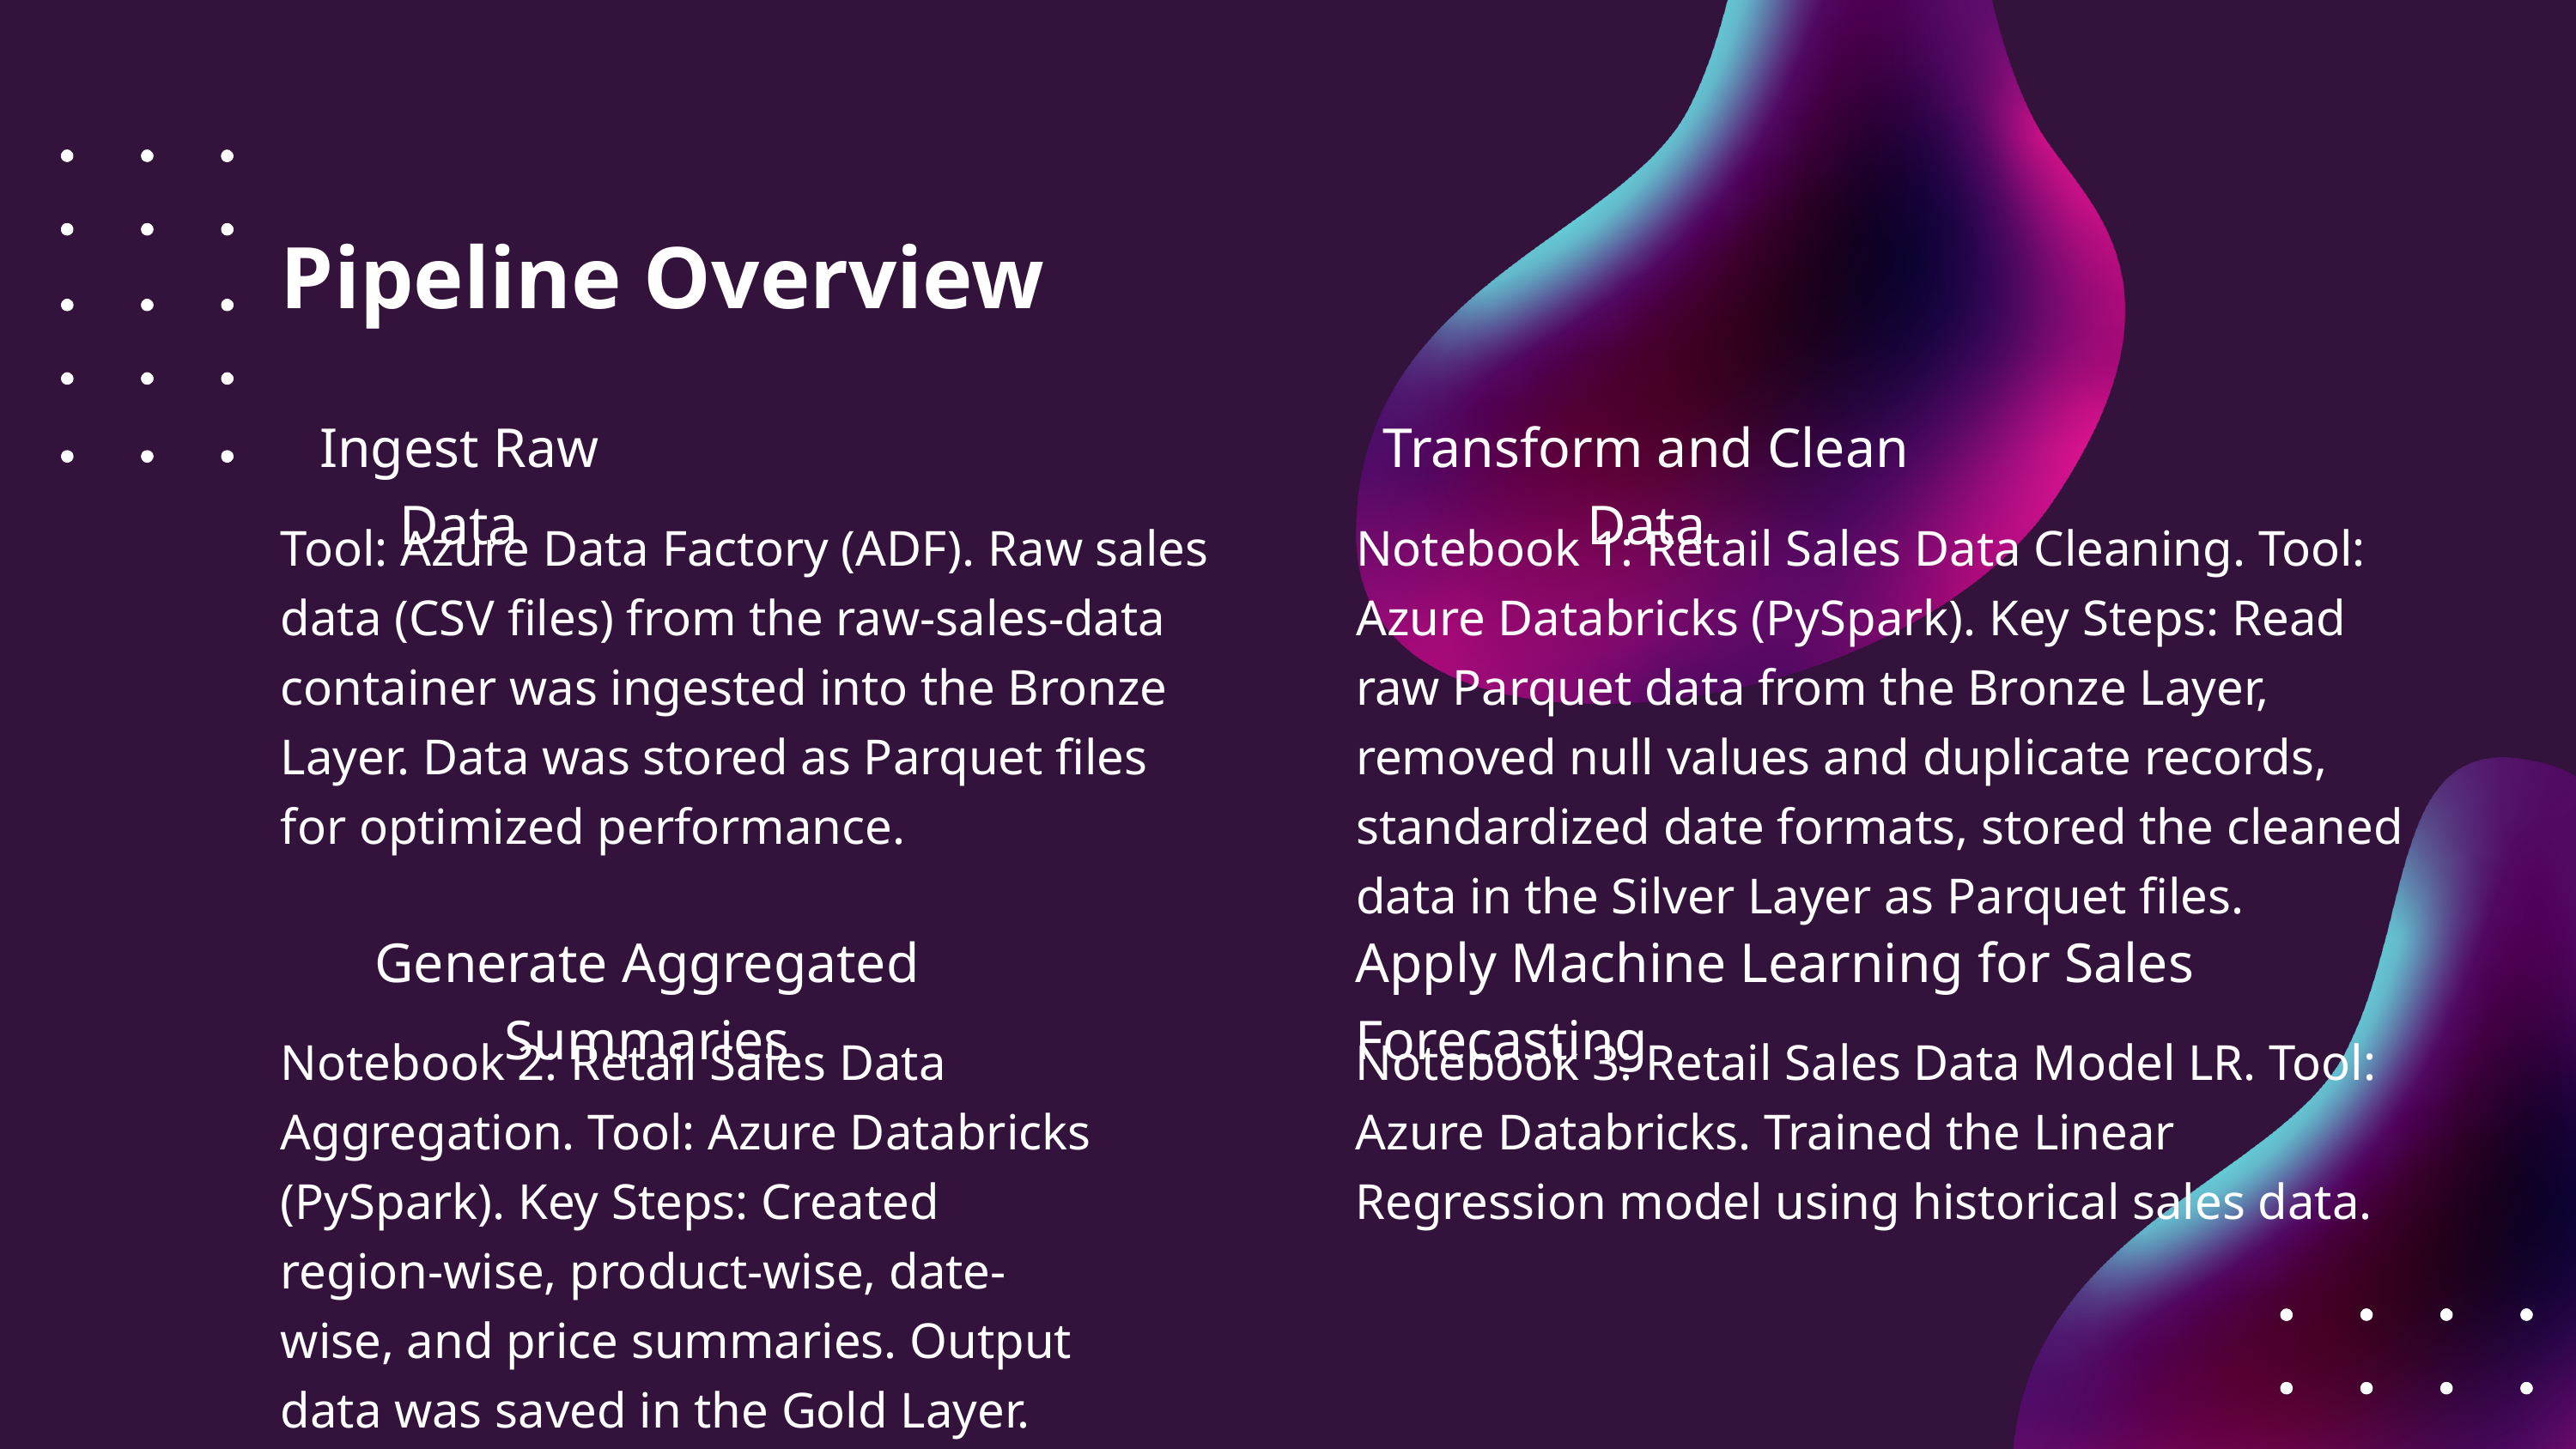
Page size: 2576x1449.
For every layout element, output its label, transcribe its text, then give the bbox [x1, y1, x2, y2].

text_box Ingest Raw Data [280, 401, 638, 506]
text_box Notebook 2: Retail Sales Data Aggregation. Tool: Azure Databricks (PySpark). Key Steps: Created region-wise, product-wise, date-wise, and price summaries. Output data was saved in the Gold Layer. [280, 1020, 1114, 1438]
text_box Generate Aggregated Summaries [280, 916, 1014, 1020]
text_box [2271, 1303, 2576, 1449]
text_box Transform and Clean Data [1356, 401, 1937, 506]
text_box [0, 144, 239, 467]
text_box Pipeline Overview [280, 213, 1215, 326]
text_box Apply Machine Learning for Sales Forecasting [1355, 916, 2397, 1021]
text_box Tool: Azure Data Factory (ADF). Raw sales data (CSV files) from the raw-sales-data container was ingested into the Bronze Layer. Data was stored as Parquet files for optimized performance. [280, 506, 1215, 854]
text_box Notebook 1: Retail Sales Data Cleaning. Tool: Azure Databricks (PySpark). Key Steps: Read raw Parquet data from the Bronze Layer, removed null values and duplicate records, standardized date formats, stored the cleaned data in the Silver Layer as Parquet files. [1356, 506, 2432, 924]
text_box [2012, 757, 2576, 1449]
text_box [1356, 0, 2125, 506]
text_box Notebook 3: Retail Sales Data Model LR. Tool: Azure Databricks. Trained the Linear Regression model using historical sales data. [1355, 1021, 2397, 1229]
